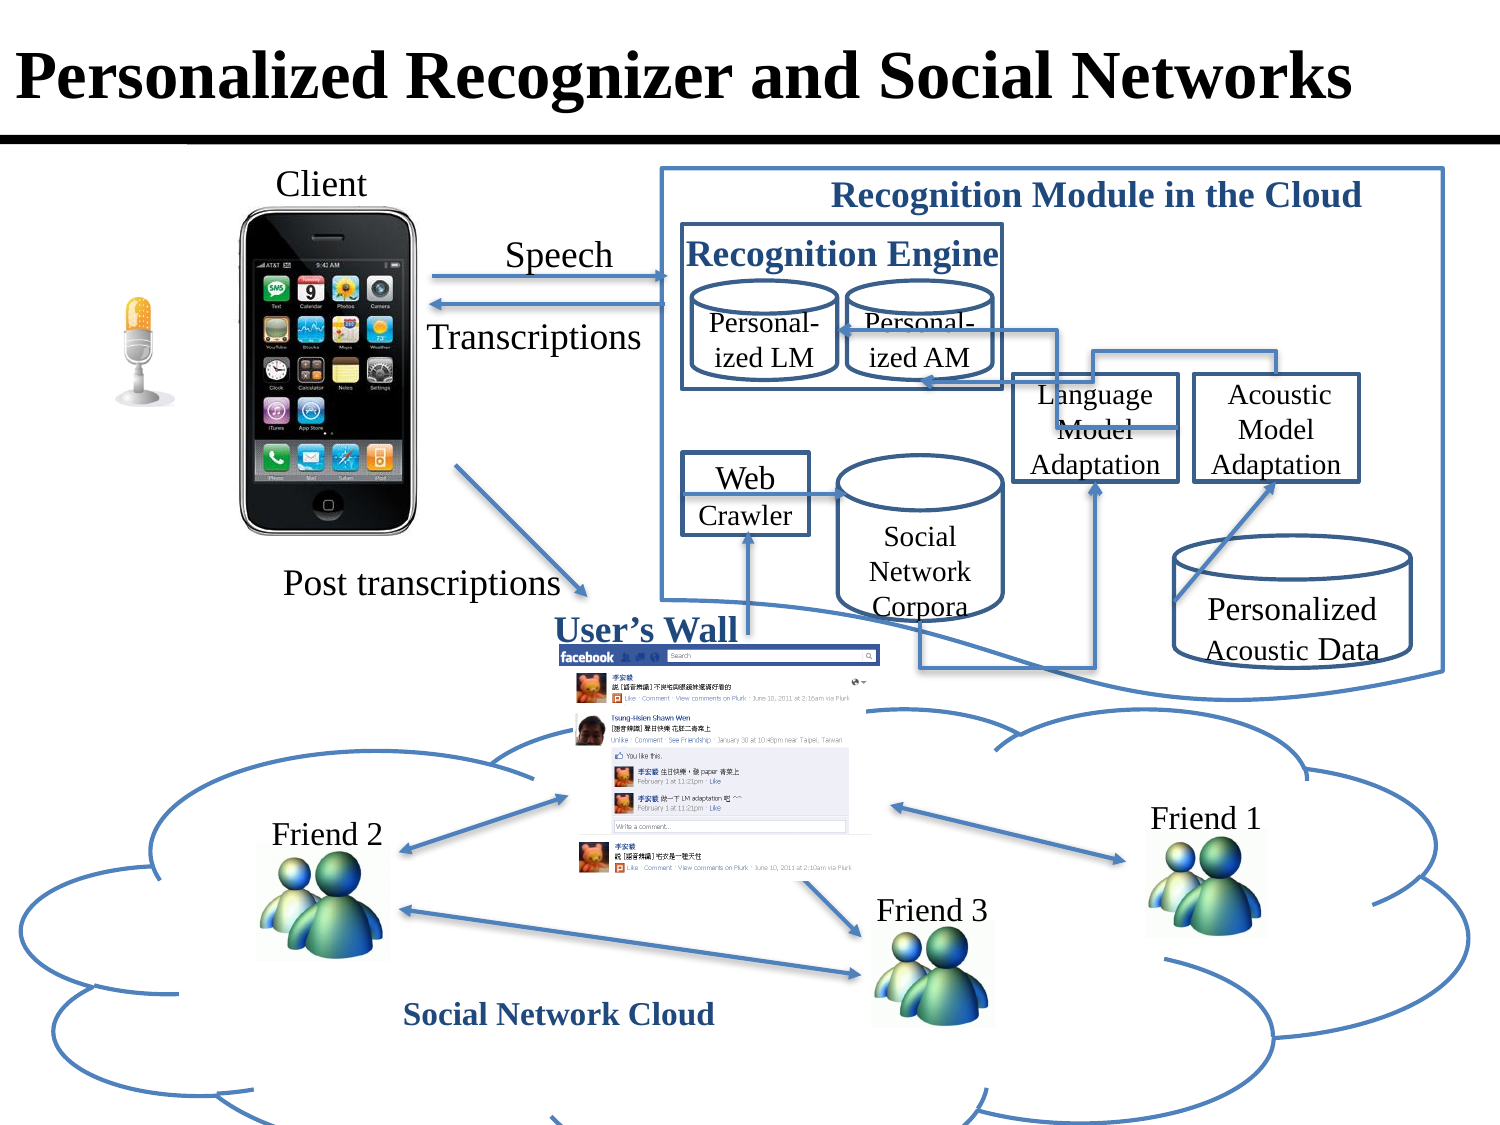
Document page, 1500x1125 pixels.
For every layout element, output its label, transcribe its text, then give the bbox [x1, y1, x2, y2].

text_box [21, 151, 1468, 1125]
title Personalized Recognizer and Social Networks [0, 12, 1499, 131]
